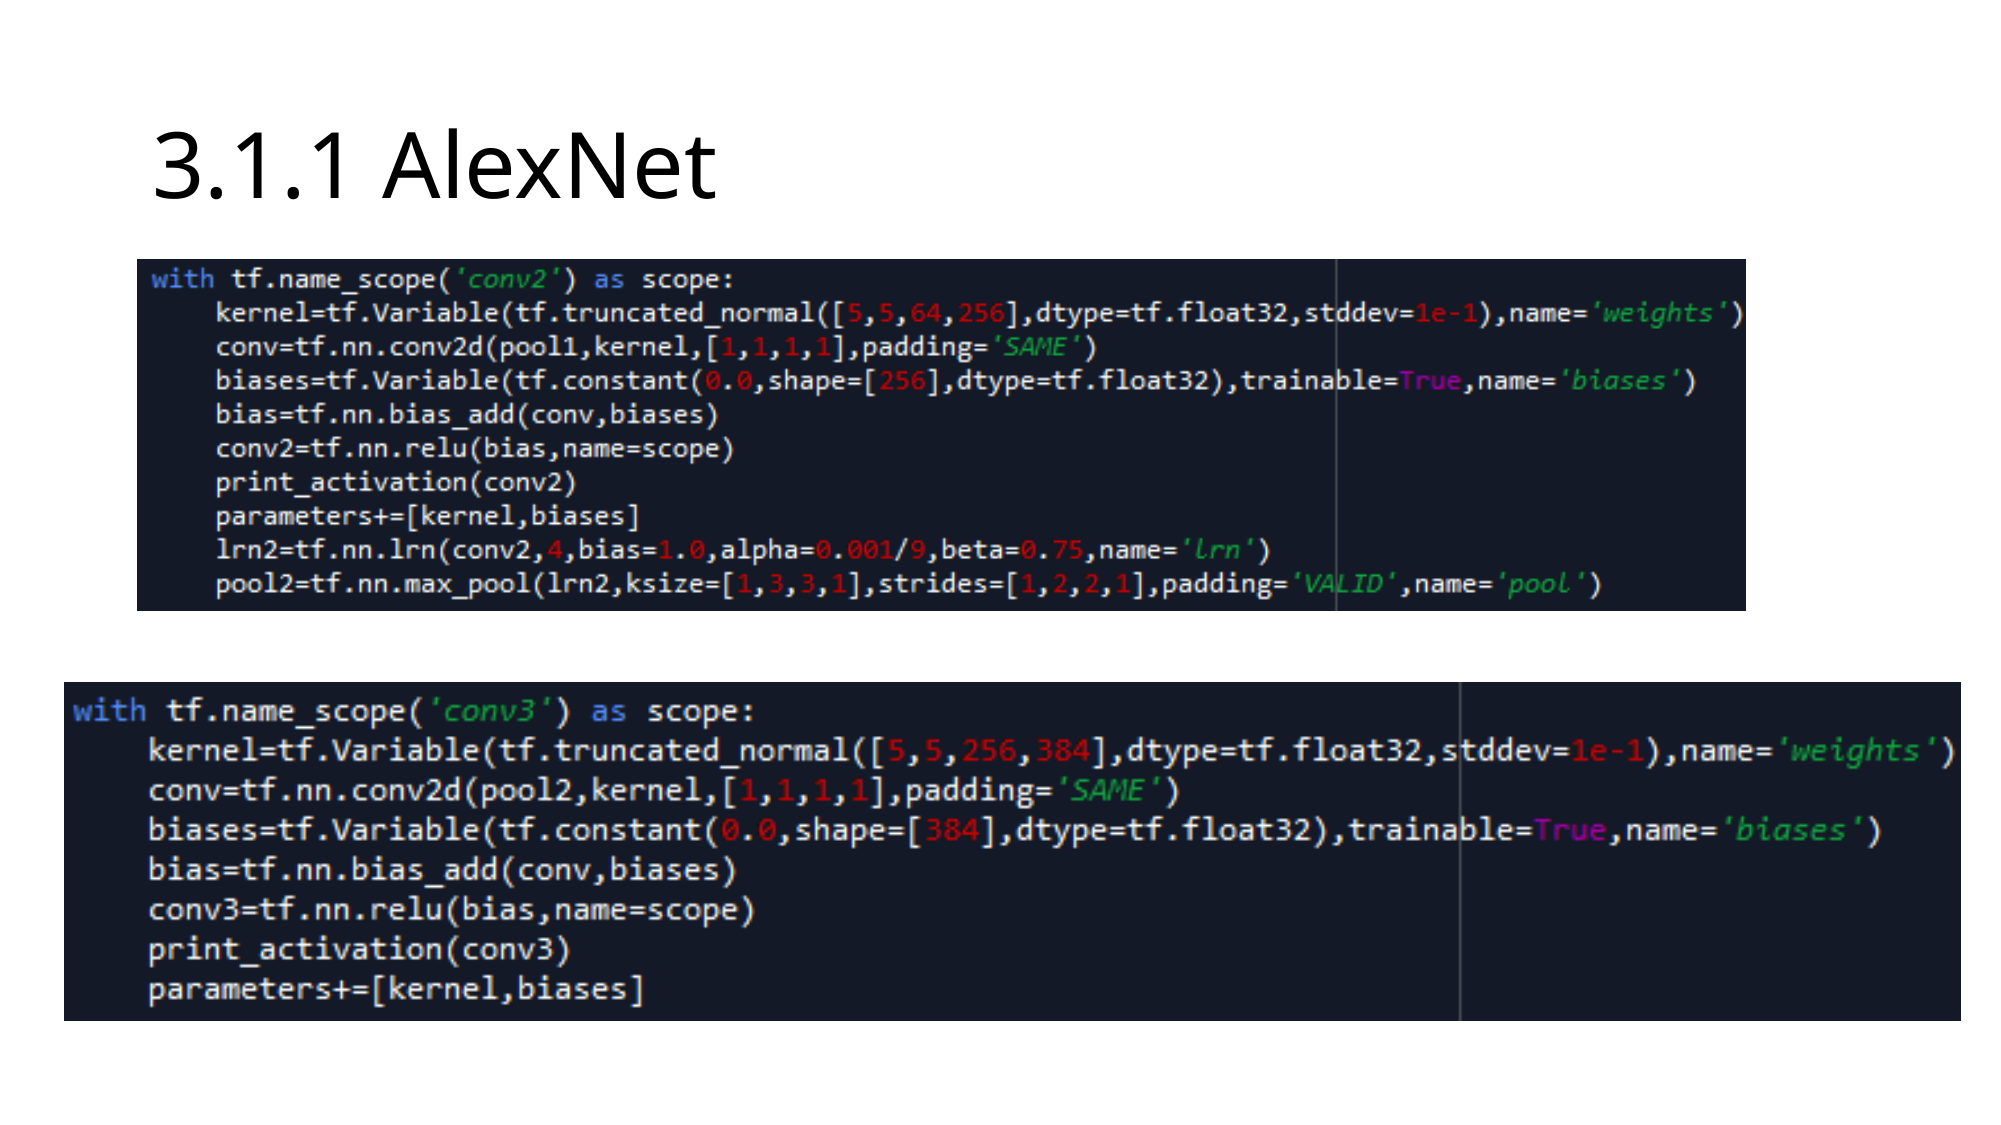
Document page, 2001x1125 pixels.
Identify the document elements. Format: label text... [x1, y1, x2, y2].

title 3.1.1 AlexNet [137, 59, 1863, 278]
picture [64, 682, 1961, 1021]
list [137, 259, 1746, 611]
